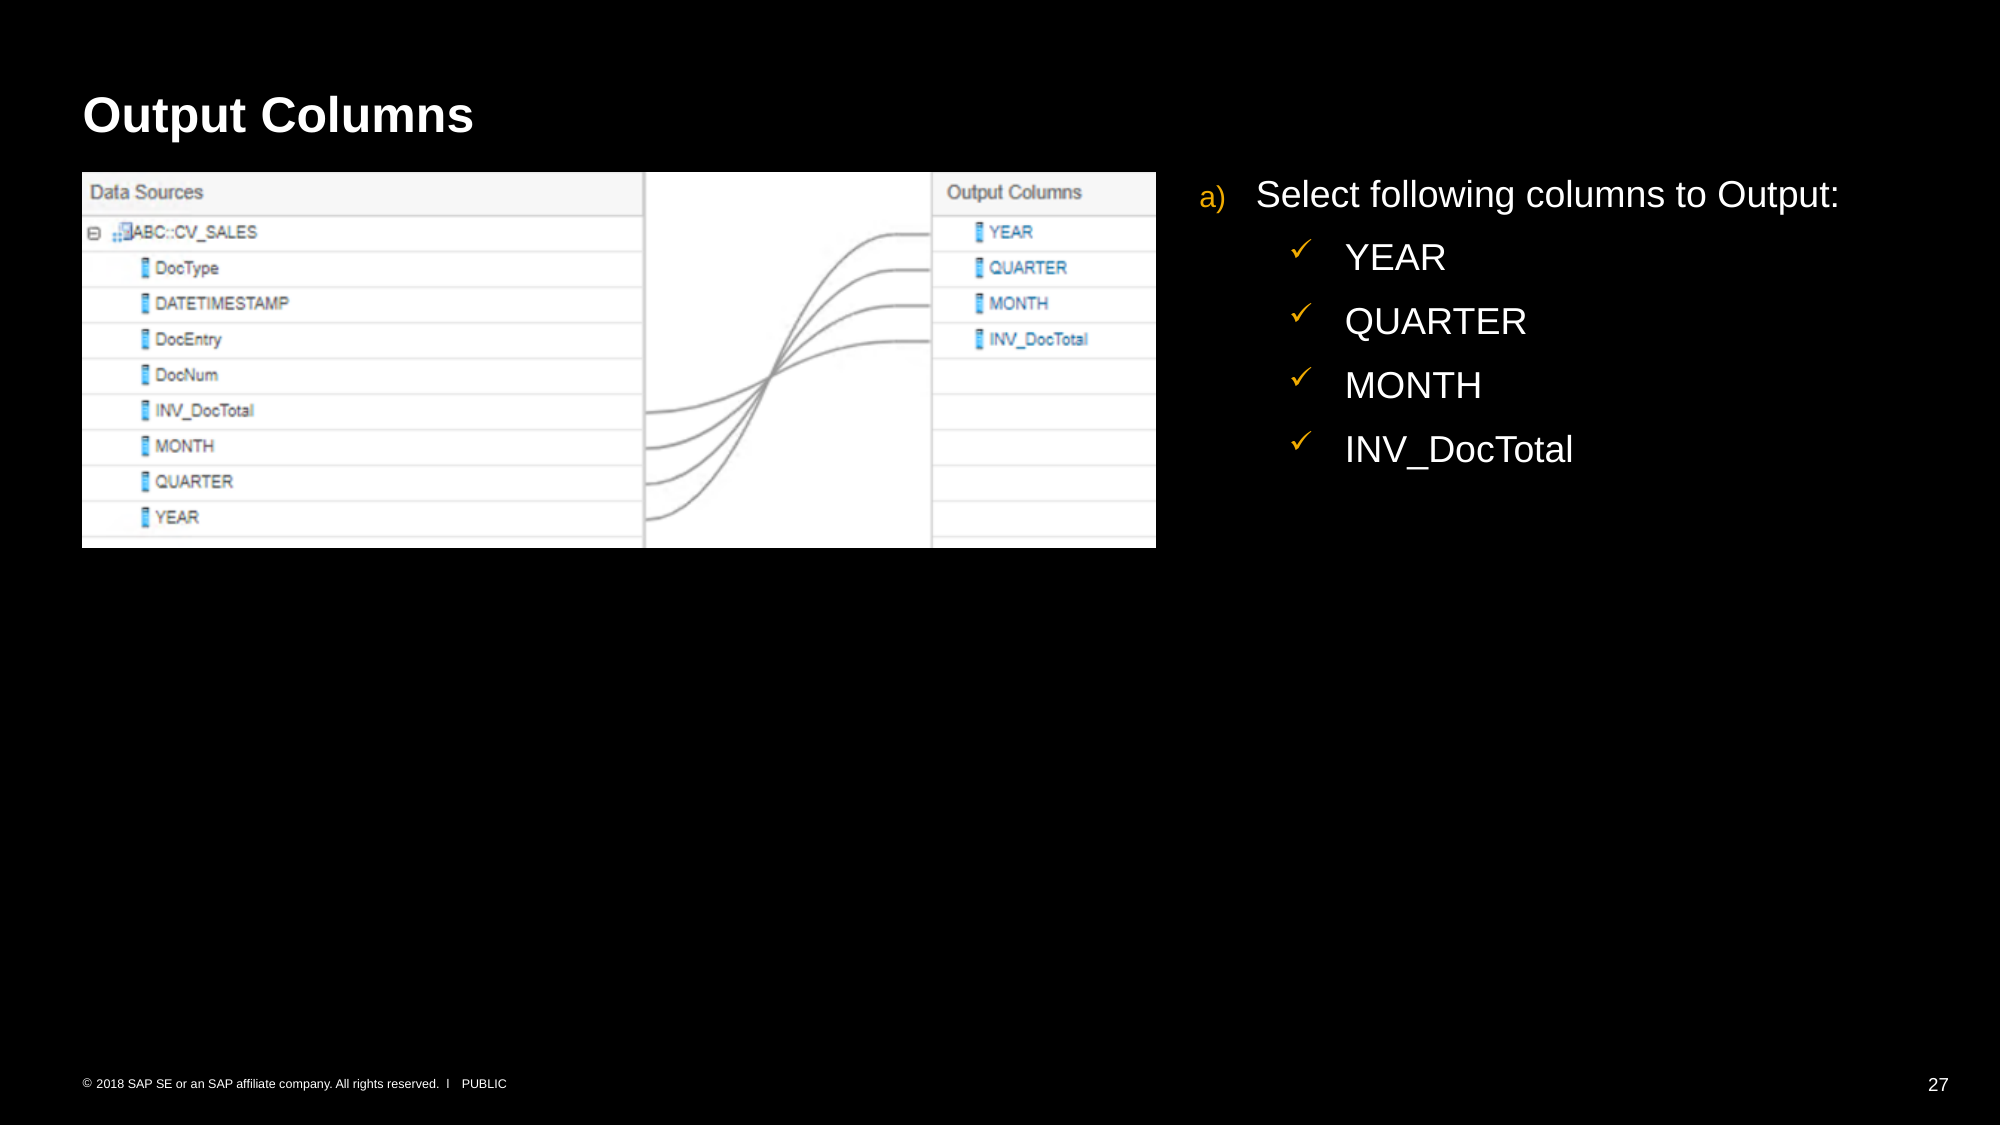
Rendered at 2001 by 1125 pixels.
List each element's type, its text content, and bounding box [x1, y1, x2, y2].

text_box Select following columns to Output: YEAR QUARTER MONTH INV_DocTotal [1199, 105, 1918, 662]
picture [82, 172, 1156, 548]
title Output Columns [82, 82, 1918, 144]
